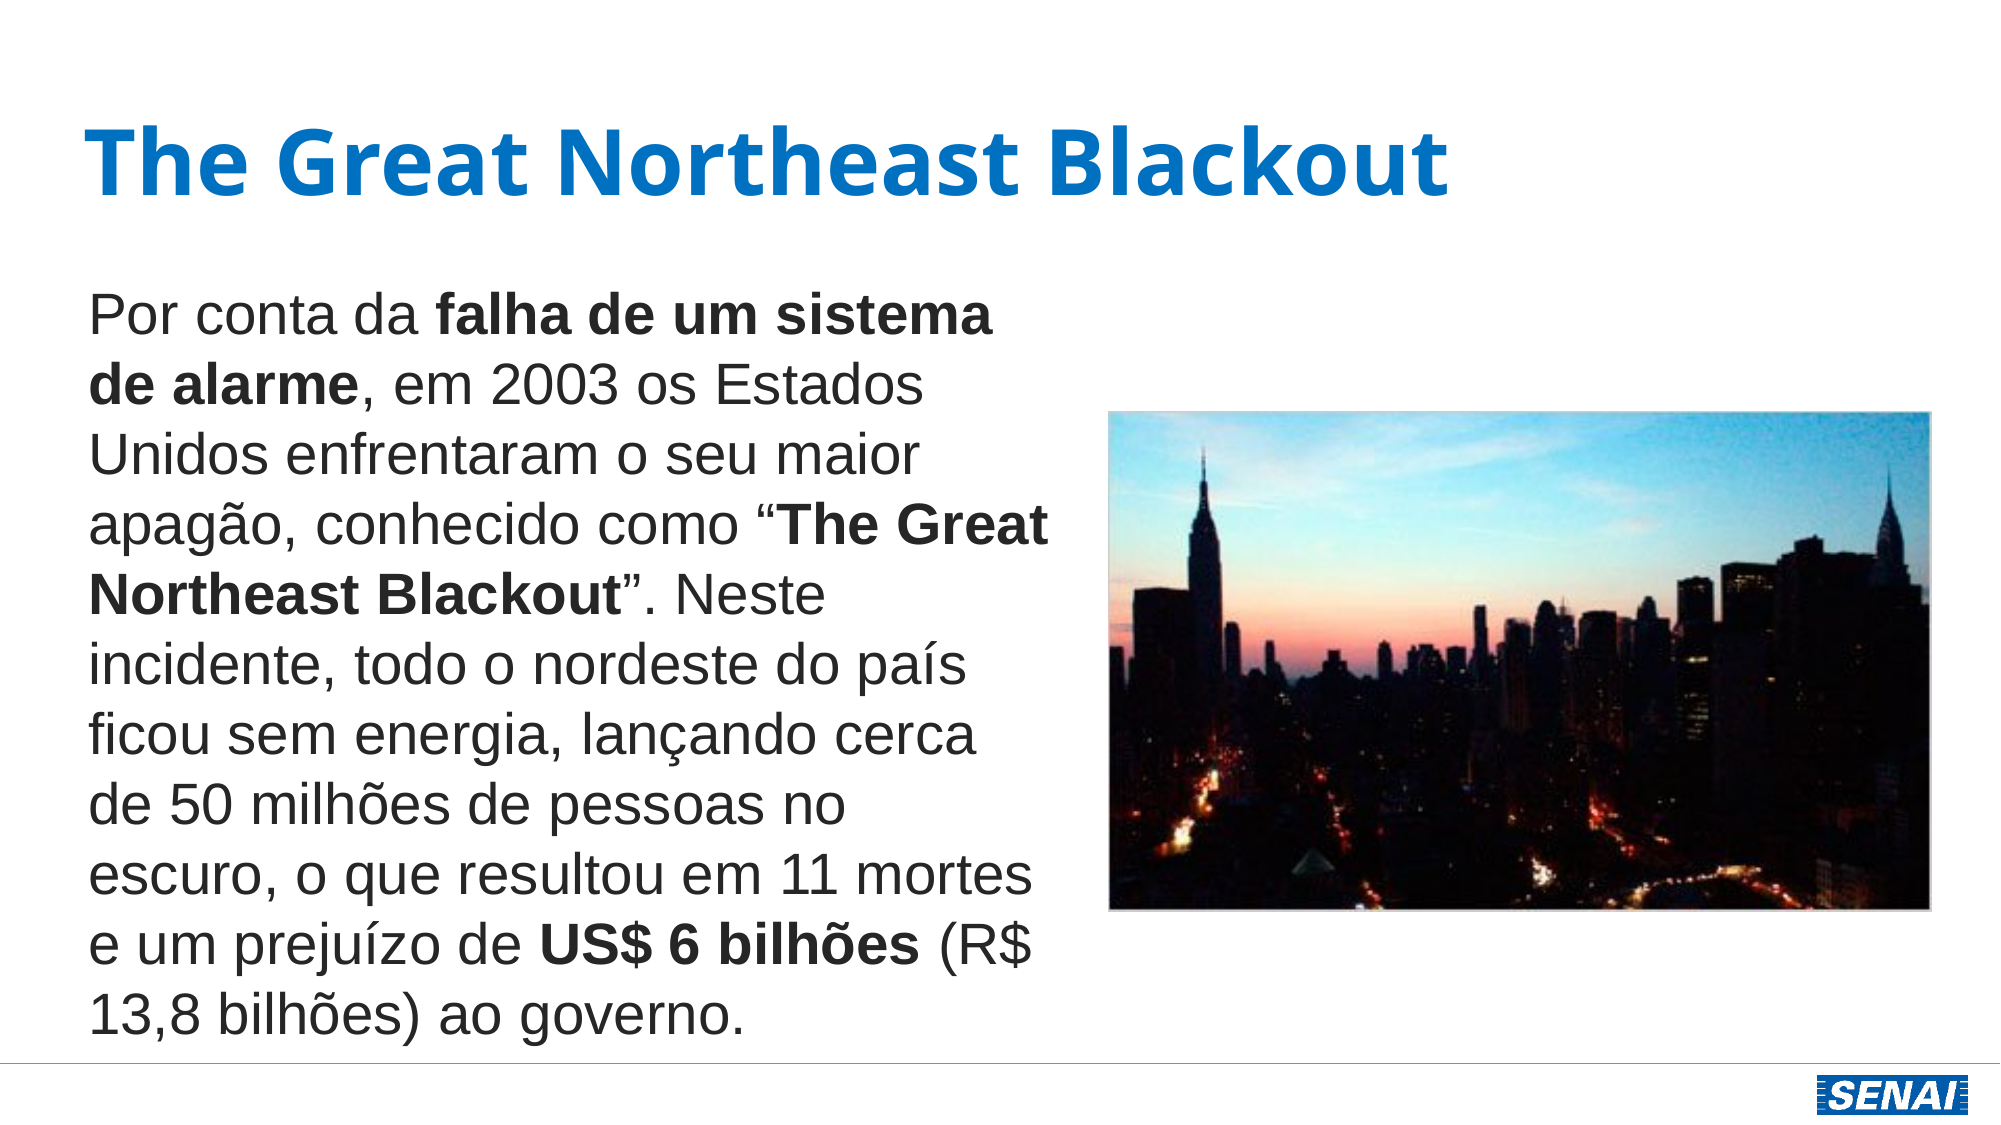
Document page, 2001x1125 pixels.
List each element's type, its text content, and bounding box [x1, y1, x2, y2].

list Por conta da falha de um sistema de alarme, em 2003 os Estados Unidos enfrentaram o seu maior apagão, conhecido como “The Great Northeast Blackout”. Neste incidente, todo o nordeste do país ficou sem energia, lançando cerca de 50 milhões de pessoas no escuro, o que resultou em 11 mortes e um prejuízo de US$ 6 bilhões (R$ 13,8 bilhões) ao governo. [68, 252, 1071, 1071]
picture [1817, 1075, 1968, 1115]
title The Great Northeast Blackout [68, 97, 1932, 234]
picture [1108, 411, 1933, 912]
